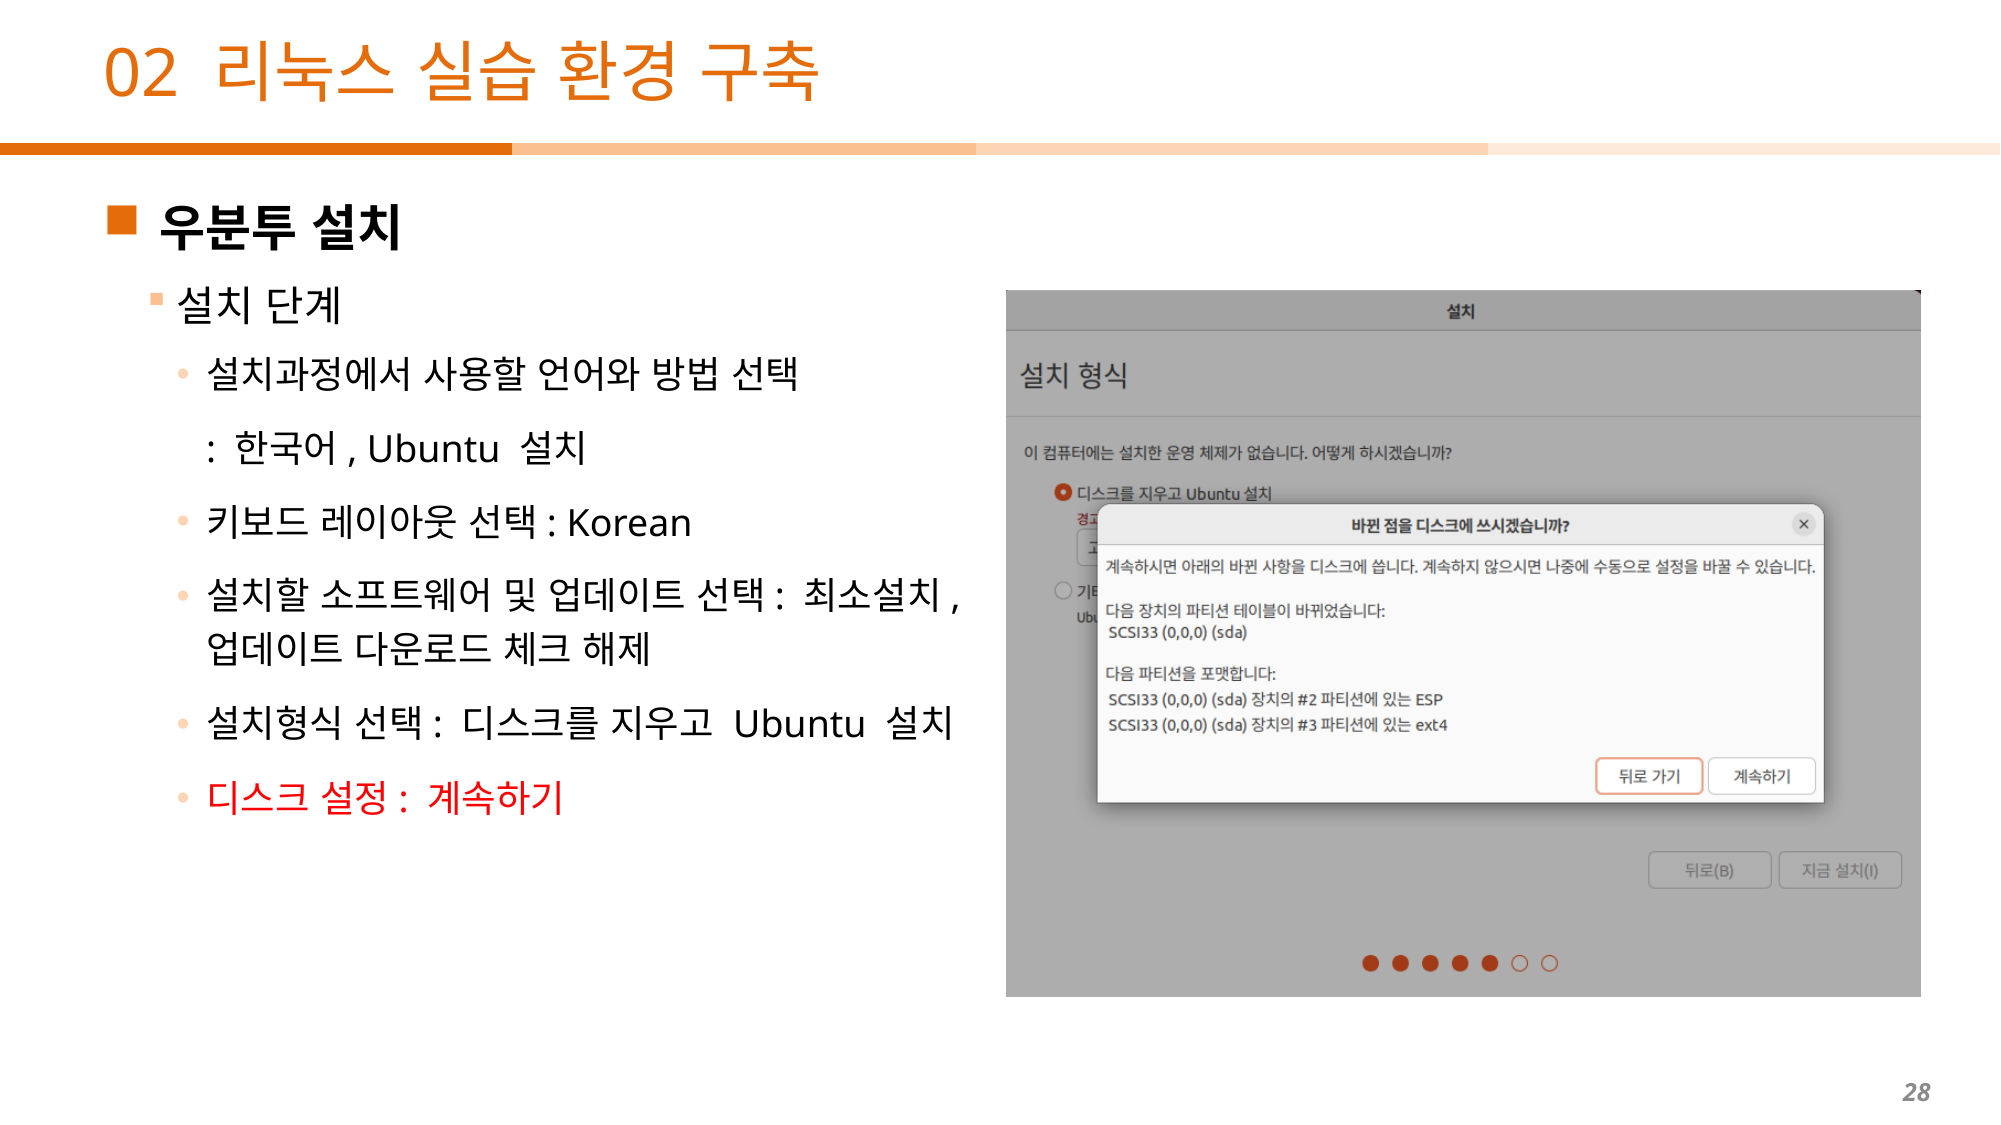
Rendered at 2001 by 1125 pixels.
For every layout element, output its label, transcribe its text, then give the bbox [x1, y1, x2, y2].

list 우분투 설치 설치 단계 설치과정에서 사용할 언어와 방법 선택 : 한국어, Ubuntu 설치 키보드 레이아웃 선택: Korean 설치할 소프트웨어 및 업데이트 선택: 최소설치, 업데이트 다운로드 체크 해제 설치형식 선택: 디스크를 지우고 Ubuntu 설치 디스크 설정: 계속하기 [88, 176, 977, 1071]
picture [1006, 290, 1921, 997]
title 02 리눅스 실습 환경 구축 [88, 18, 1920, 122]
